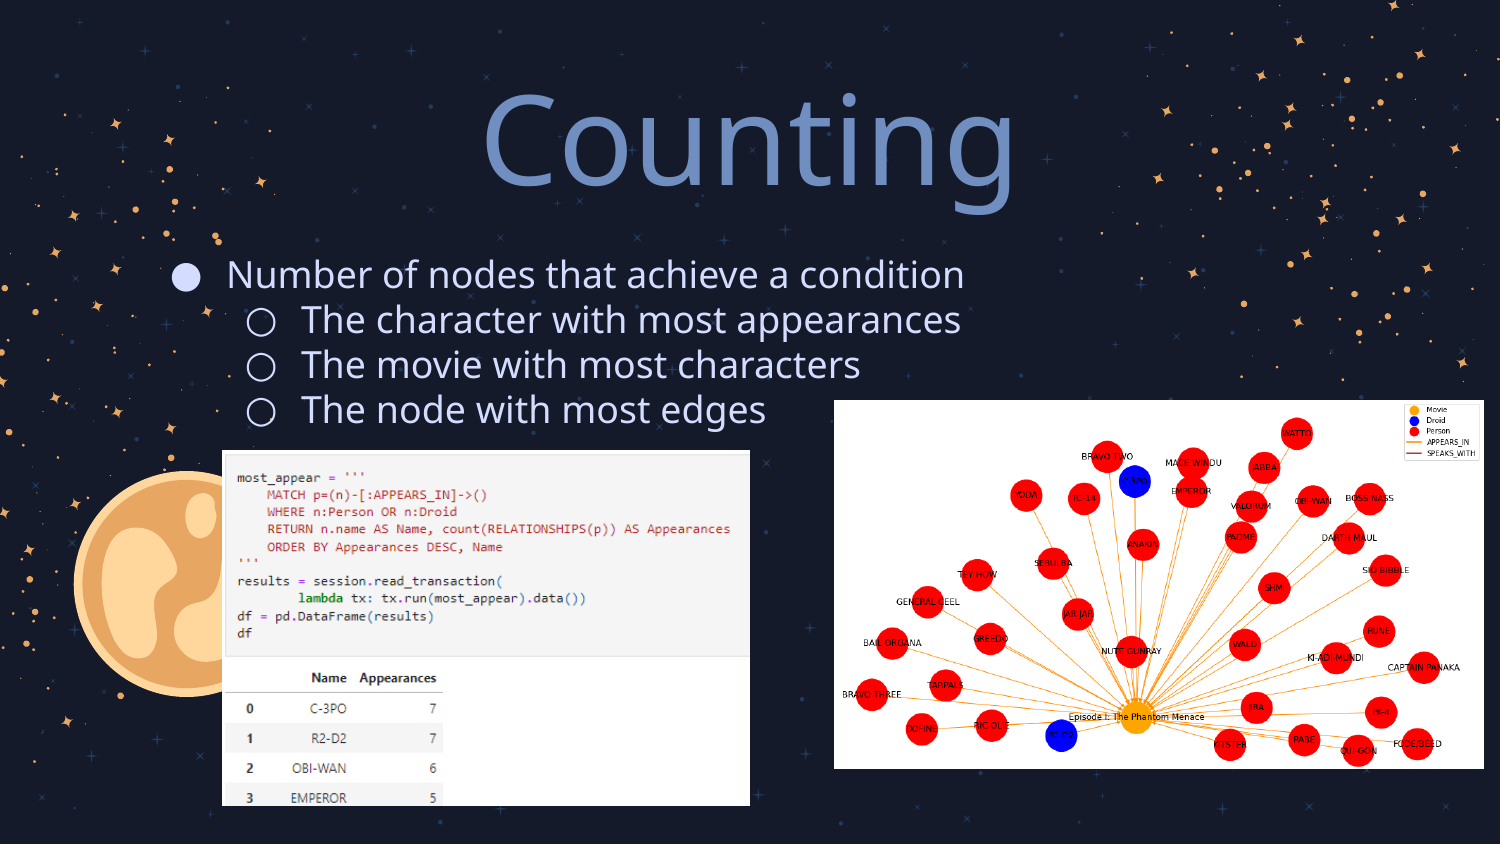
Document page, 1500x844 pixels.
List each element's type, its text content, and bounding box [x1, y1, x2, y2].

picture [222, 450, 751, 806]
list Number of nodes that achieve a condition The character with most appearances The movie with most characters The node with most edges [136, 235, 1408, 776]
title Counting [116, 88, 1383, 183]
picture [834, 400, 1485, 769]
